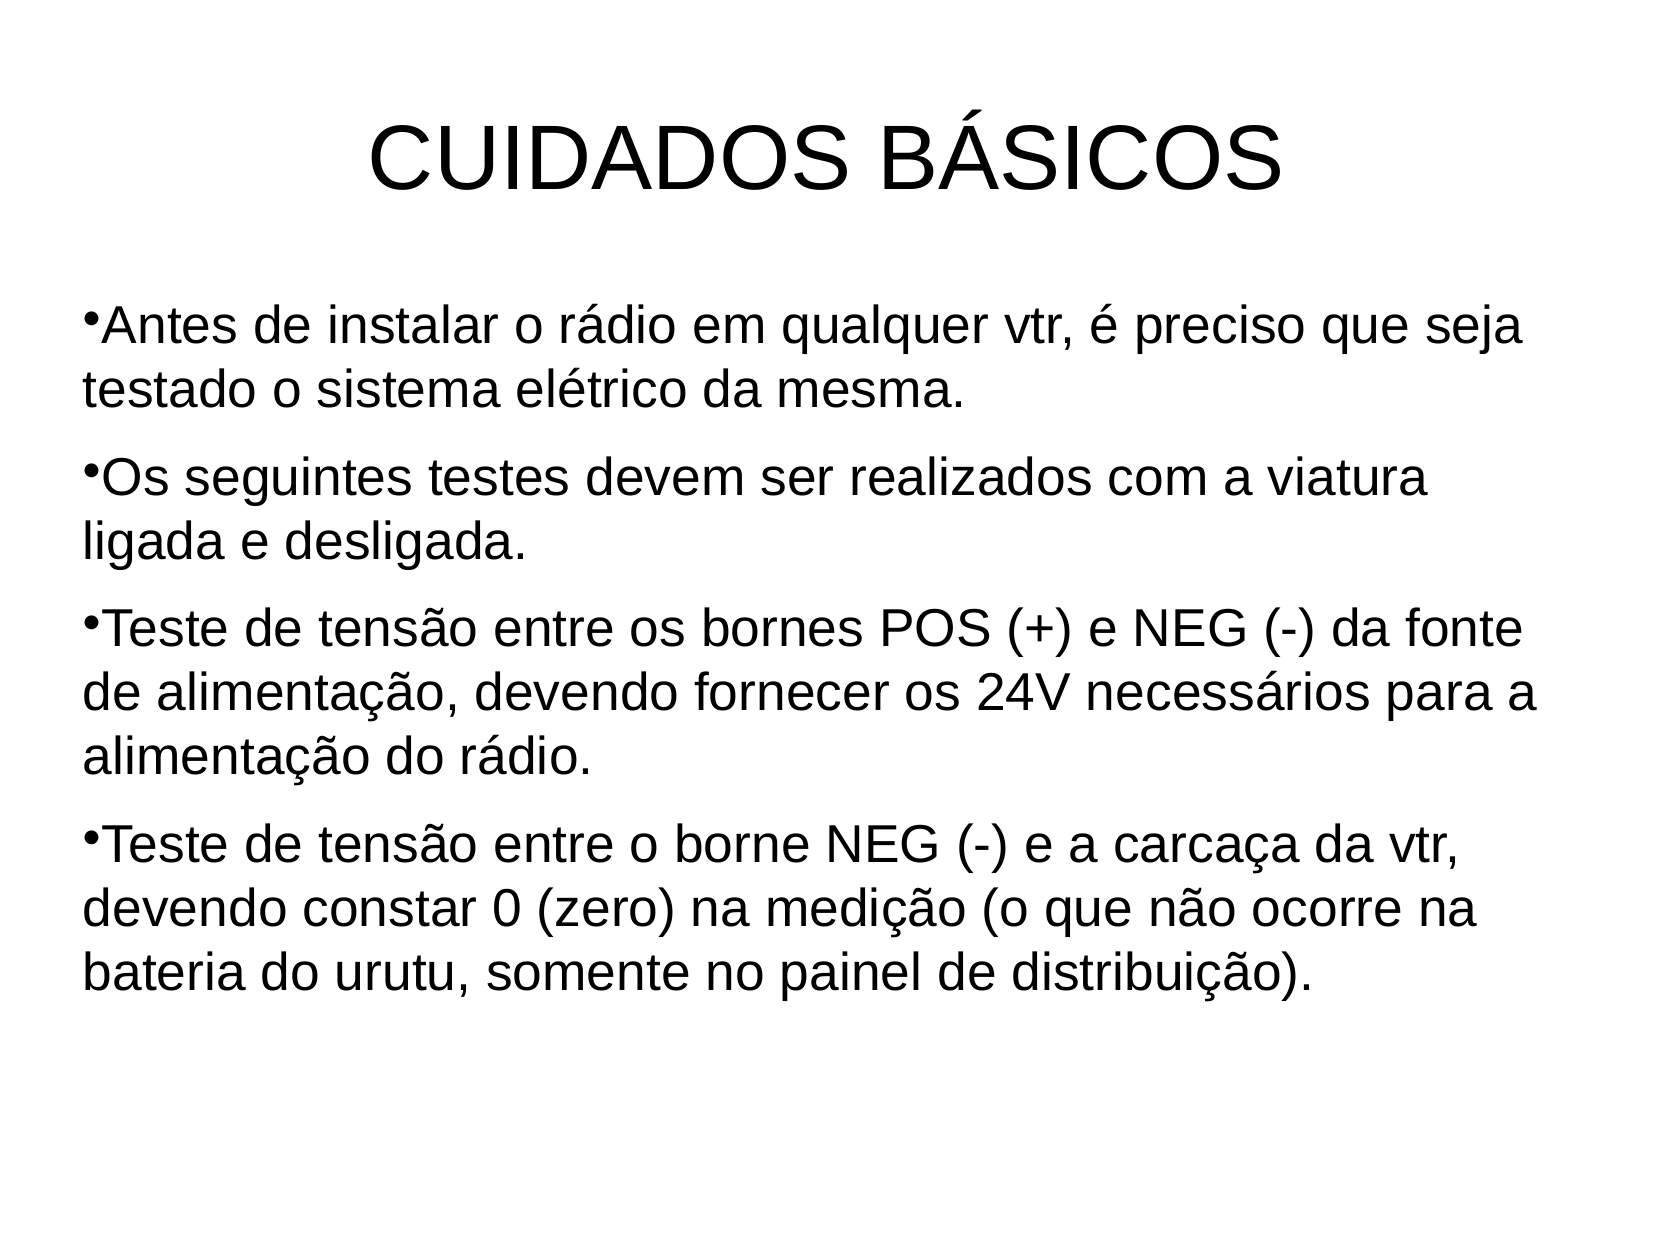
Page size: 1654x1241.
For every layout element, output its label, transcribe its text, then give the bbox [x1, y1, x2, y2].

text_box CUIDADOS BÁSICOS [82, 49, 1571, 257]
text_box Antes de instalar o rádio em qualquer vtr, é preciso que seja testado o sistema elétrico da mesma. Os seguintes testes devem ser realizados com a viatura ligada e desligada. Teste de tensão entre os bornes POS (+) e NEG (-) da fonte de alimentação, devendo fornecer os 24V necessários para a alimentação do rádio. Teste de tensão entre o borne NEG (-) e a carcaça da vtr, devendo constar 0 (zero) na medição (o que não ocorre na bateria do urutu, somente no painel de distribuição). [82, 290, 1571, 1010]
